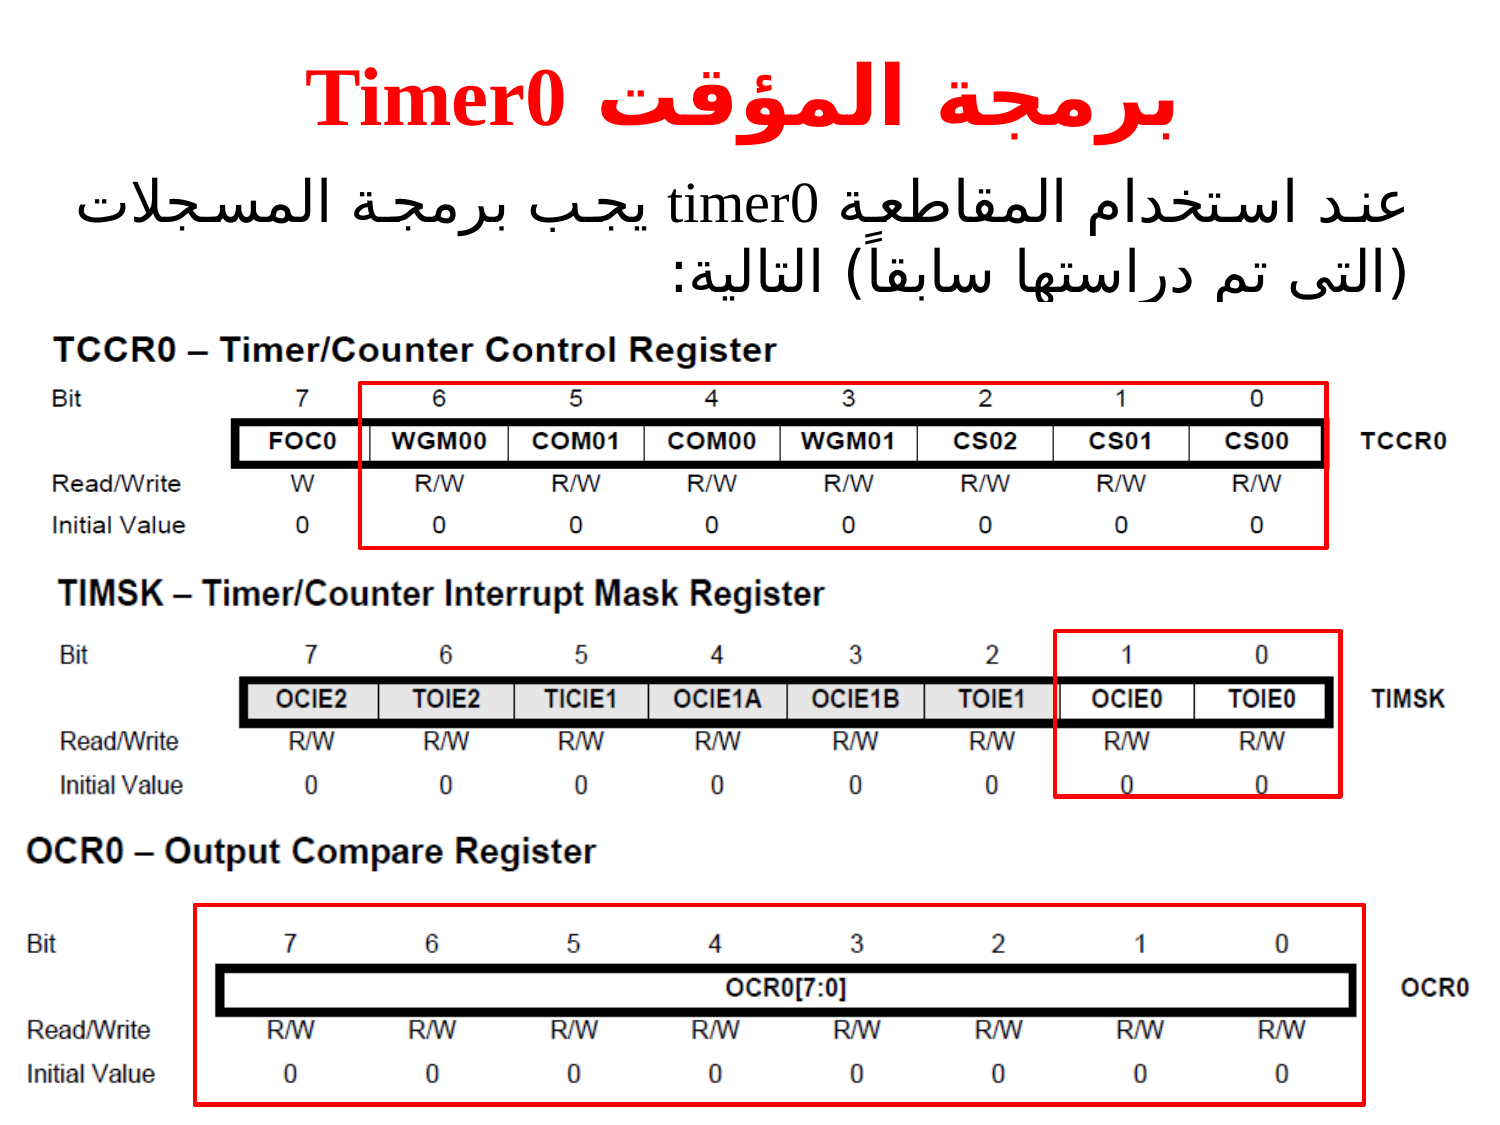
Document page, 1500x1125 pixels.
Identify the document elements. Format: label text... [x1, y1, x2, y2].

text_box عند استخدام المقاطعة timer0 يجب برمجة المسجلات (التي تم دراستها سابقاً) التالية: [61, 157, 1426, 301]
text_box برمجة المؤقت Timer0 [290, 34, 1196, 150]
picture [4, 823, 1493, 1105]
picture [24, 302, 1493, 821]
